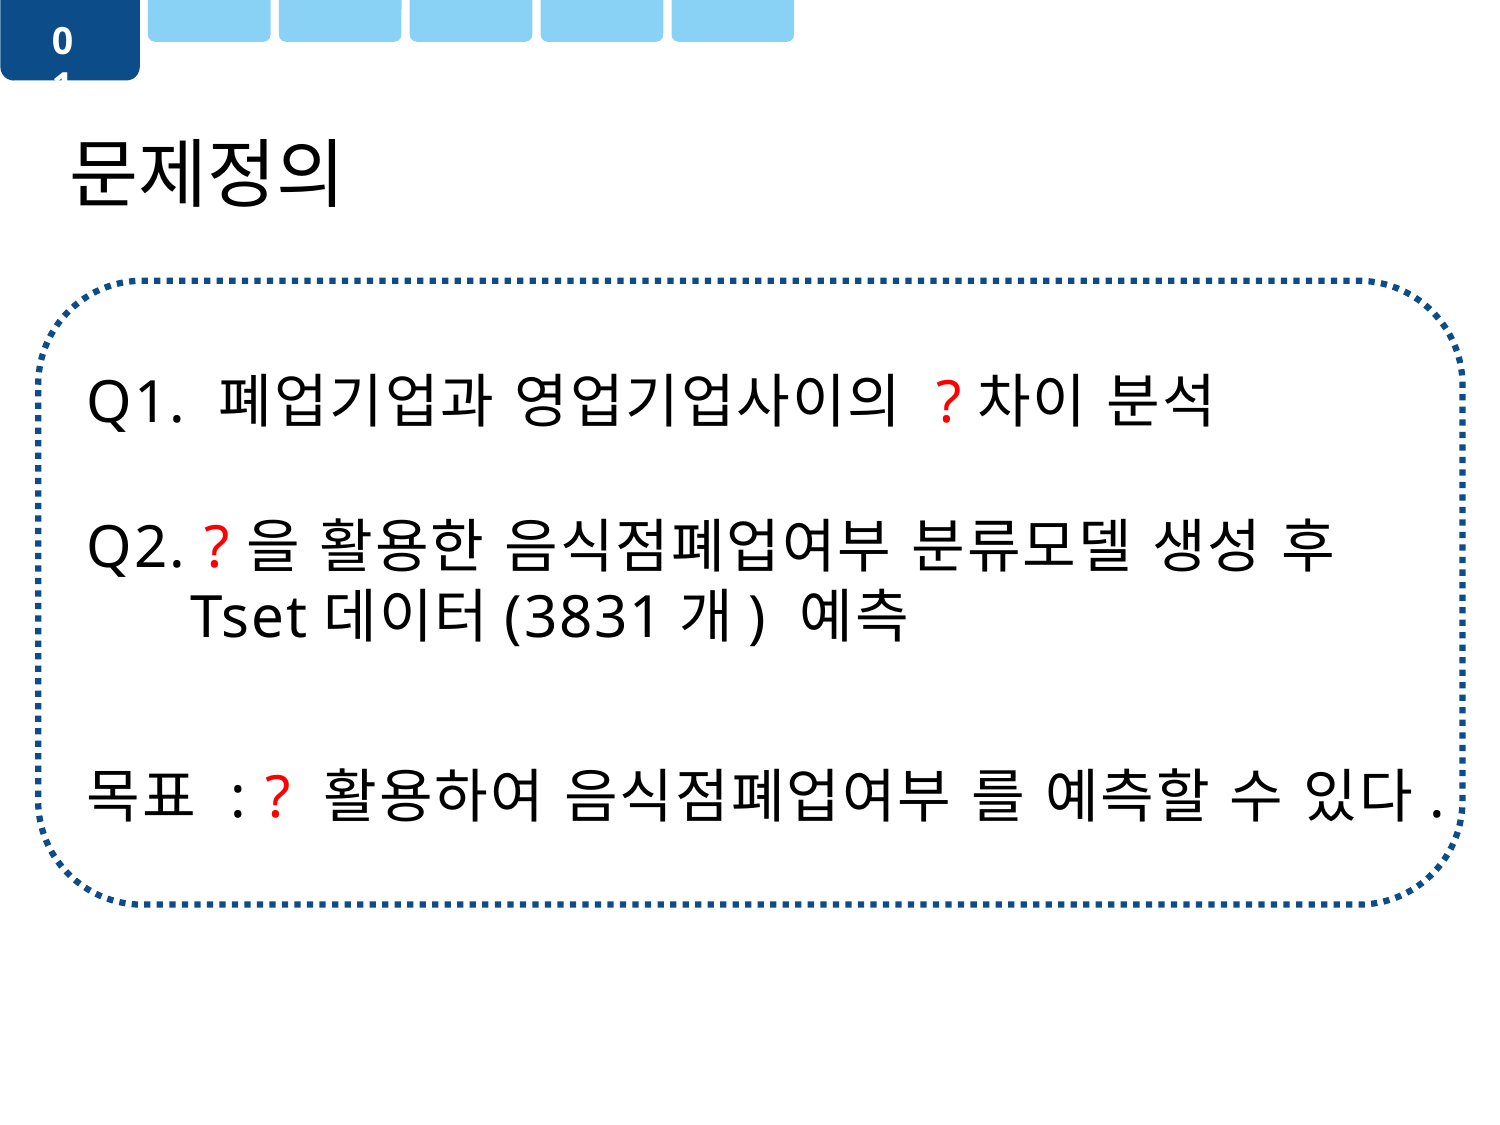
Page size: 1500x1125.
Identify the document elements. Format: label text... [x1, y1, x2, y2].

text_box Q1. 폐업기업과 영업기업사이의 ?차이 분석 Q2. ?을 활용한 음식점폐업여부 분류모델 생성 후 Tset데이터(3831개) 예측 목표 : ? 활용하여 음식점폐업여부 를 예측할 수 있다. [1443, 321, 1500, 836]
text_box [37, 279, 1464, 906]
text_box [539, 0, 665, 43]
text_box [0, 0, 140, 81]
text_box [408, 0, 534, 43]
text_box [670, 0, 796, 43]
text_box 문제정의 [54, 118, 1173, 224]
text_box [146, 0, 272, 43]
text_box [277, 0, 403, 43]
